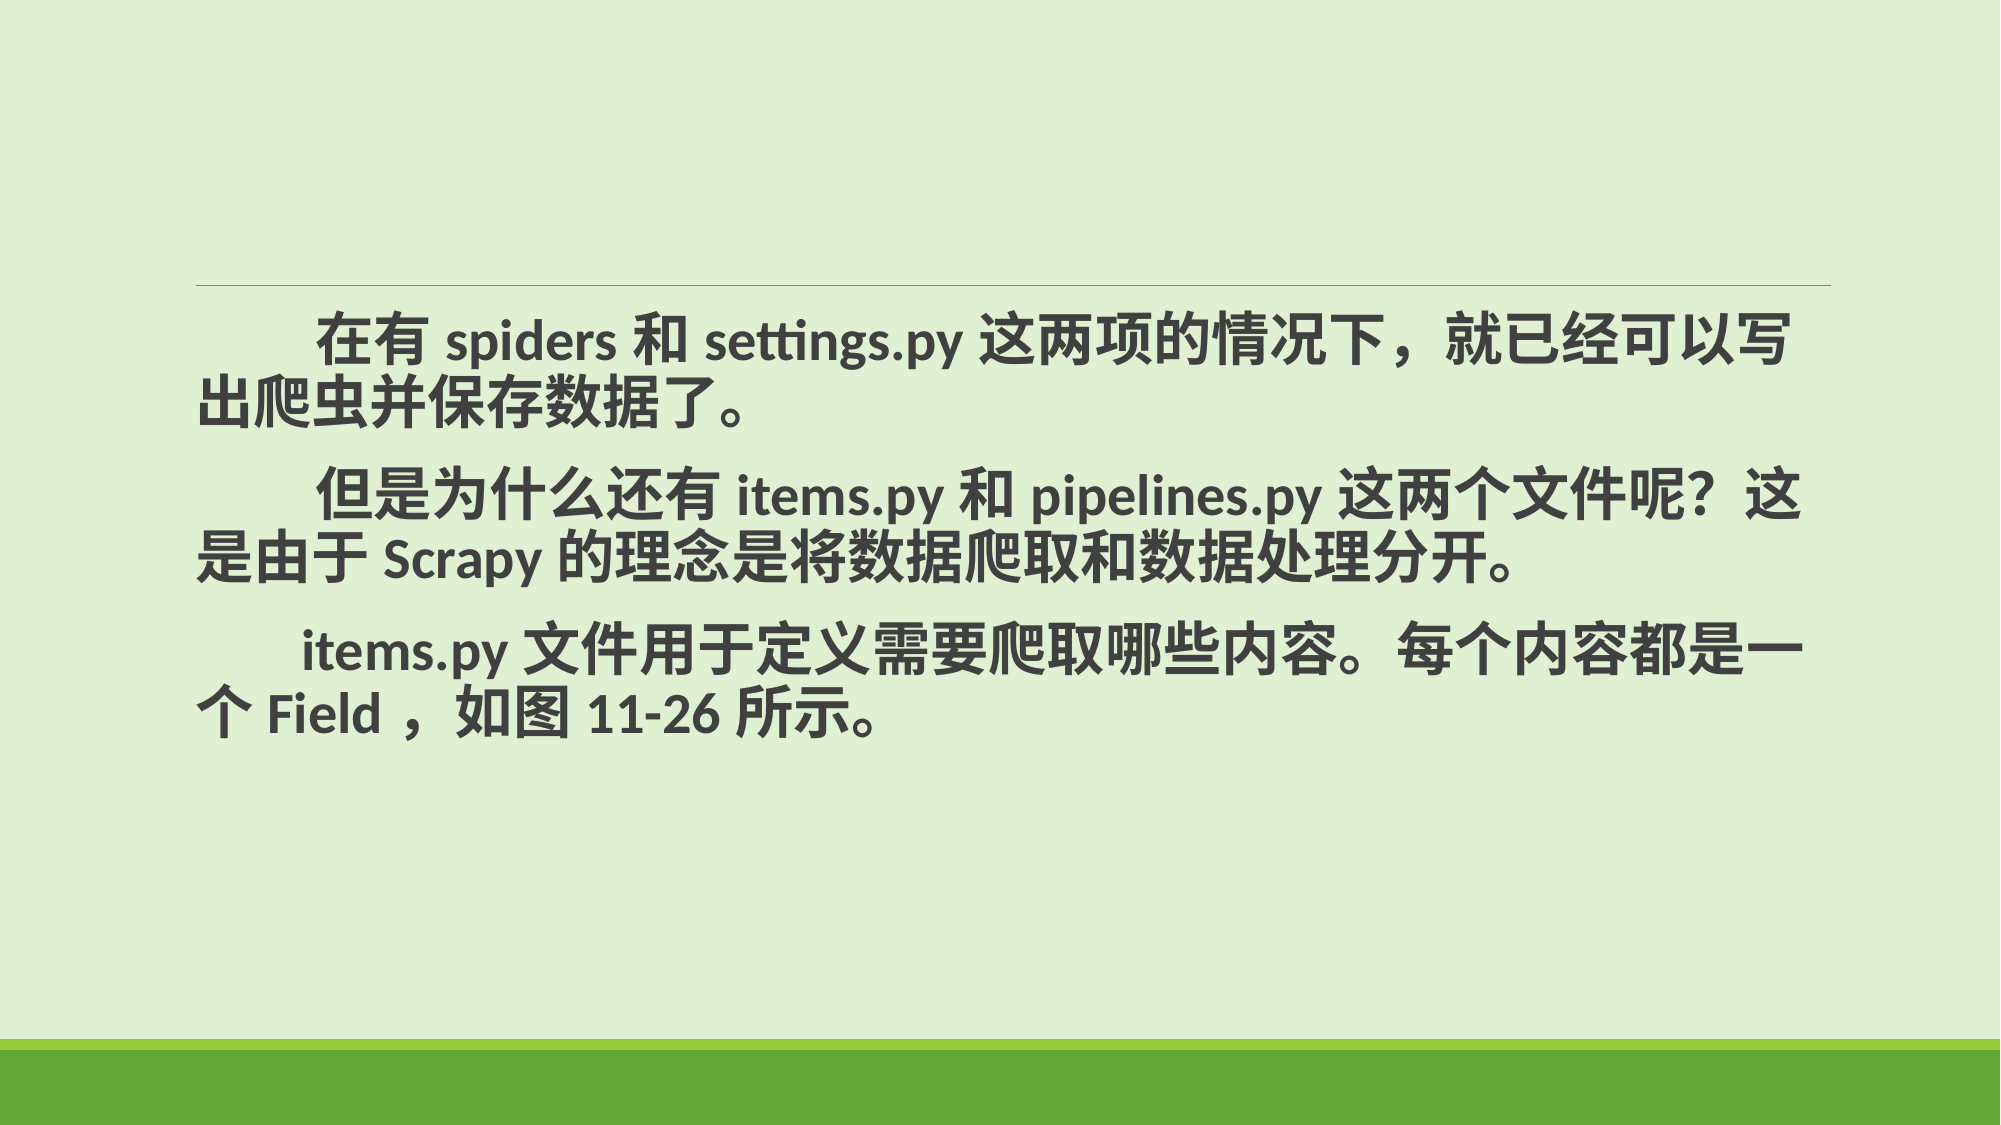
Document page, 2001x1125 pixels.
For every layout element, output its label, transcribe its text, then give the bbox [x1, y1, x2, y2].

list 在有spiders和settings.py这两项的情况下，就已经可以写出爬虫并保存数据了。 但是为什么还有items.py和pipelines.py这两个文件呢？这是由于Scrapy的理念是将数据爬取和数据处理分开。 items.py文件用于定义需要爬取哪些内容。每个内容都是一个Field，如图11-26所示。 [180, 302, 1830, 963]
